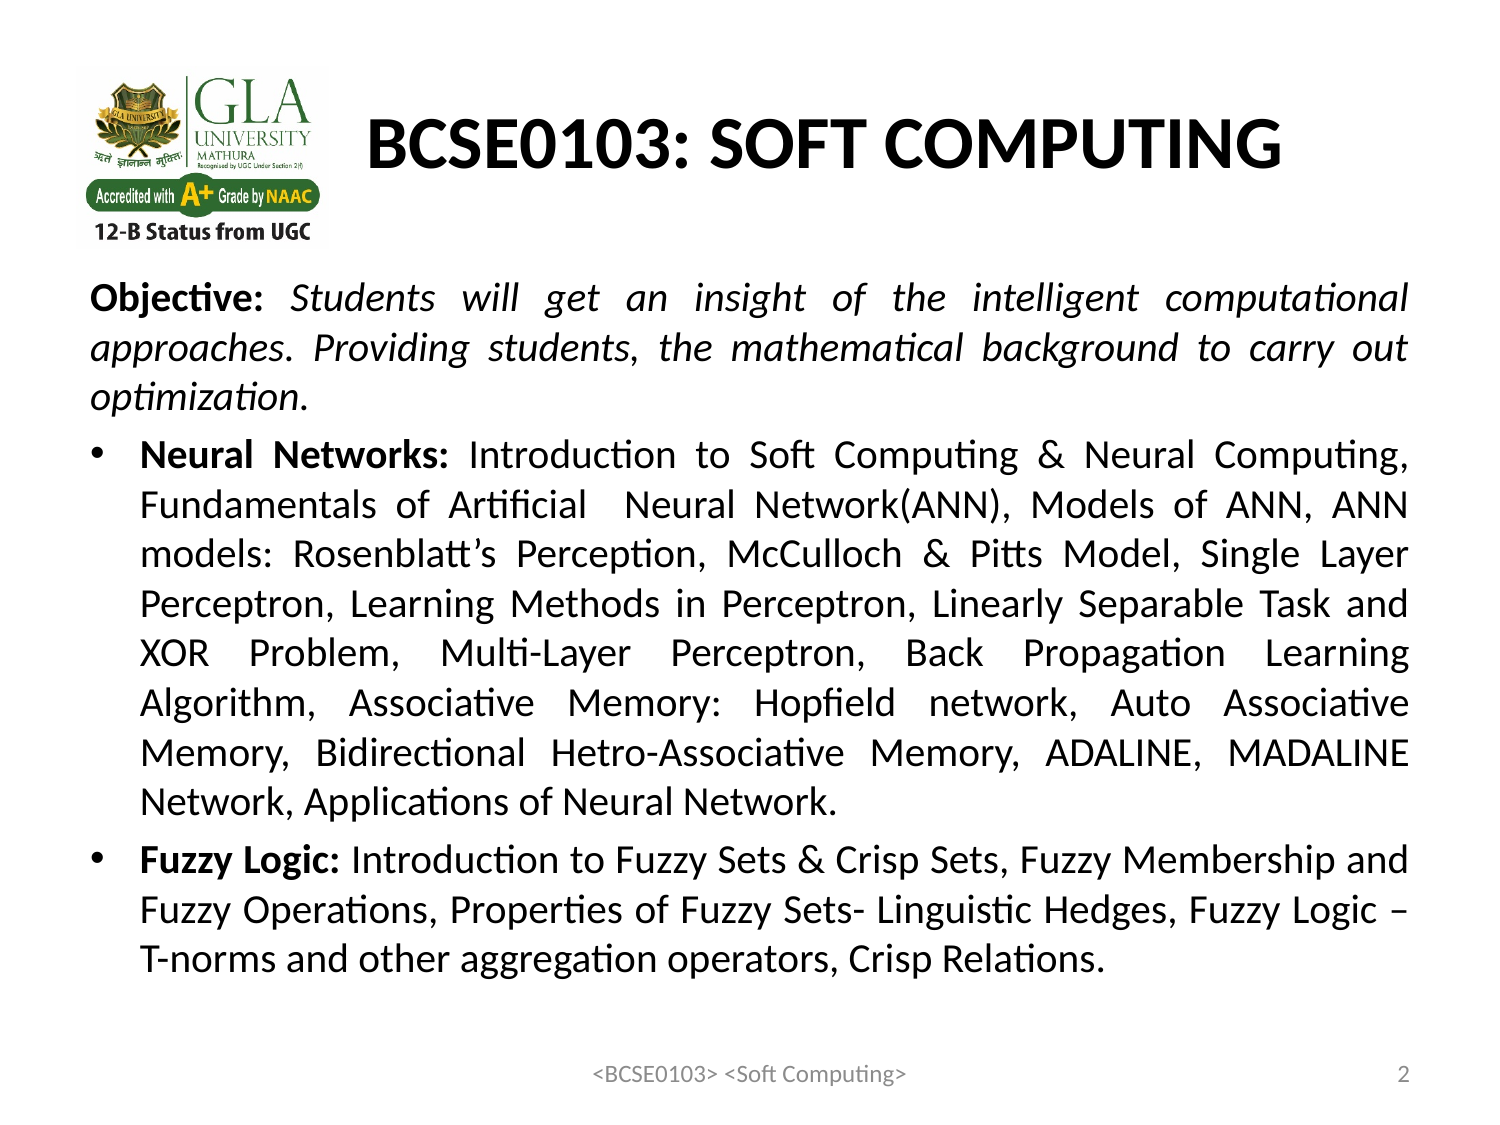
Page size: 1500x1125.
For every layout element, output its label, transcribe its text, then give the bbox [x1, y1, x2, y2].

list Objective: Students will get an insight of the intelligent computational approaches. Providing students, the mathematical background to carry out optimization. Neural Networks: Introduction to Soft Computing & Neural Computing, Fundamentals of Artificial Neural Network(ANN), Models of ANN, ANN models: Rosenblatt’s Perception, McCulloch & Pitts Model, Single Layer Perceptron, Learning Methods in Perceptron, Linearly Separable Task and XOR Problem, Multi-Layer Perceptron, Back Propagation Learning Algorithm, Associative Memory: Hopfield network, Auto Associative Memory, Bidirectional Hetro-Associative Memory, ADALINE, MADALINE Network, Applications of Neural Network. Fuzzy Logic: Introduction to Fuzzy Sets & Crisp Sets, Fuzzy Membership and Fuzzy Operations, Properties of Fuzzy Sets- Linguistic Hedges, Fuzzy Logic – T-norms and other aggregation operators, Crisp Relations. [75, 262, 1425, 1005]
picture [76, 66, 329, 249]
footer <BCSE0103> <Soft Computing> [512, 1042, 988, 1103]
slide_number 2 [1074, 1042, 1425, 1103]
title BCSE0103: SOFT COMPUTING [75, 45, 1425, 233]
